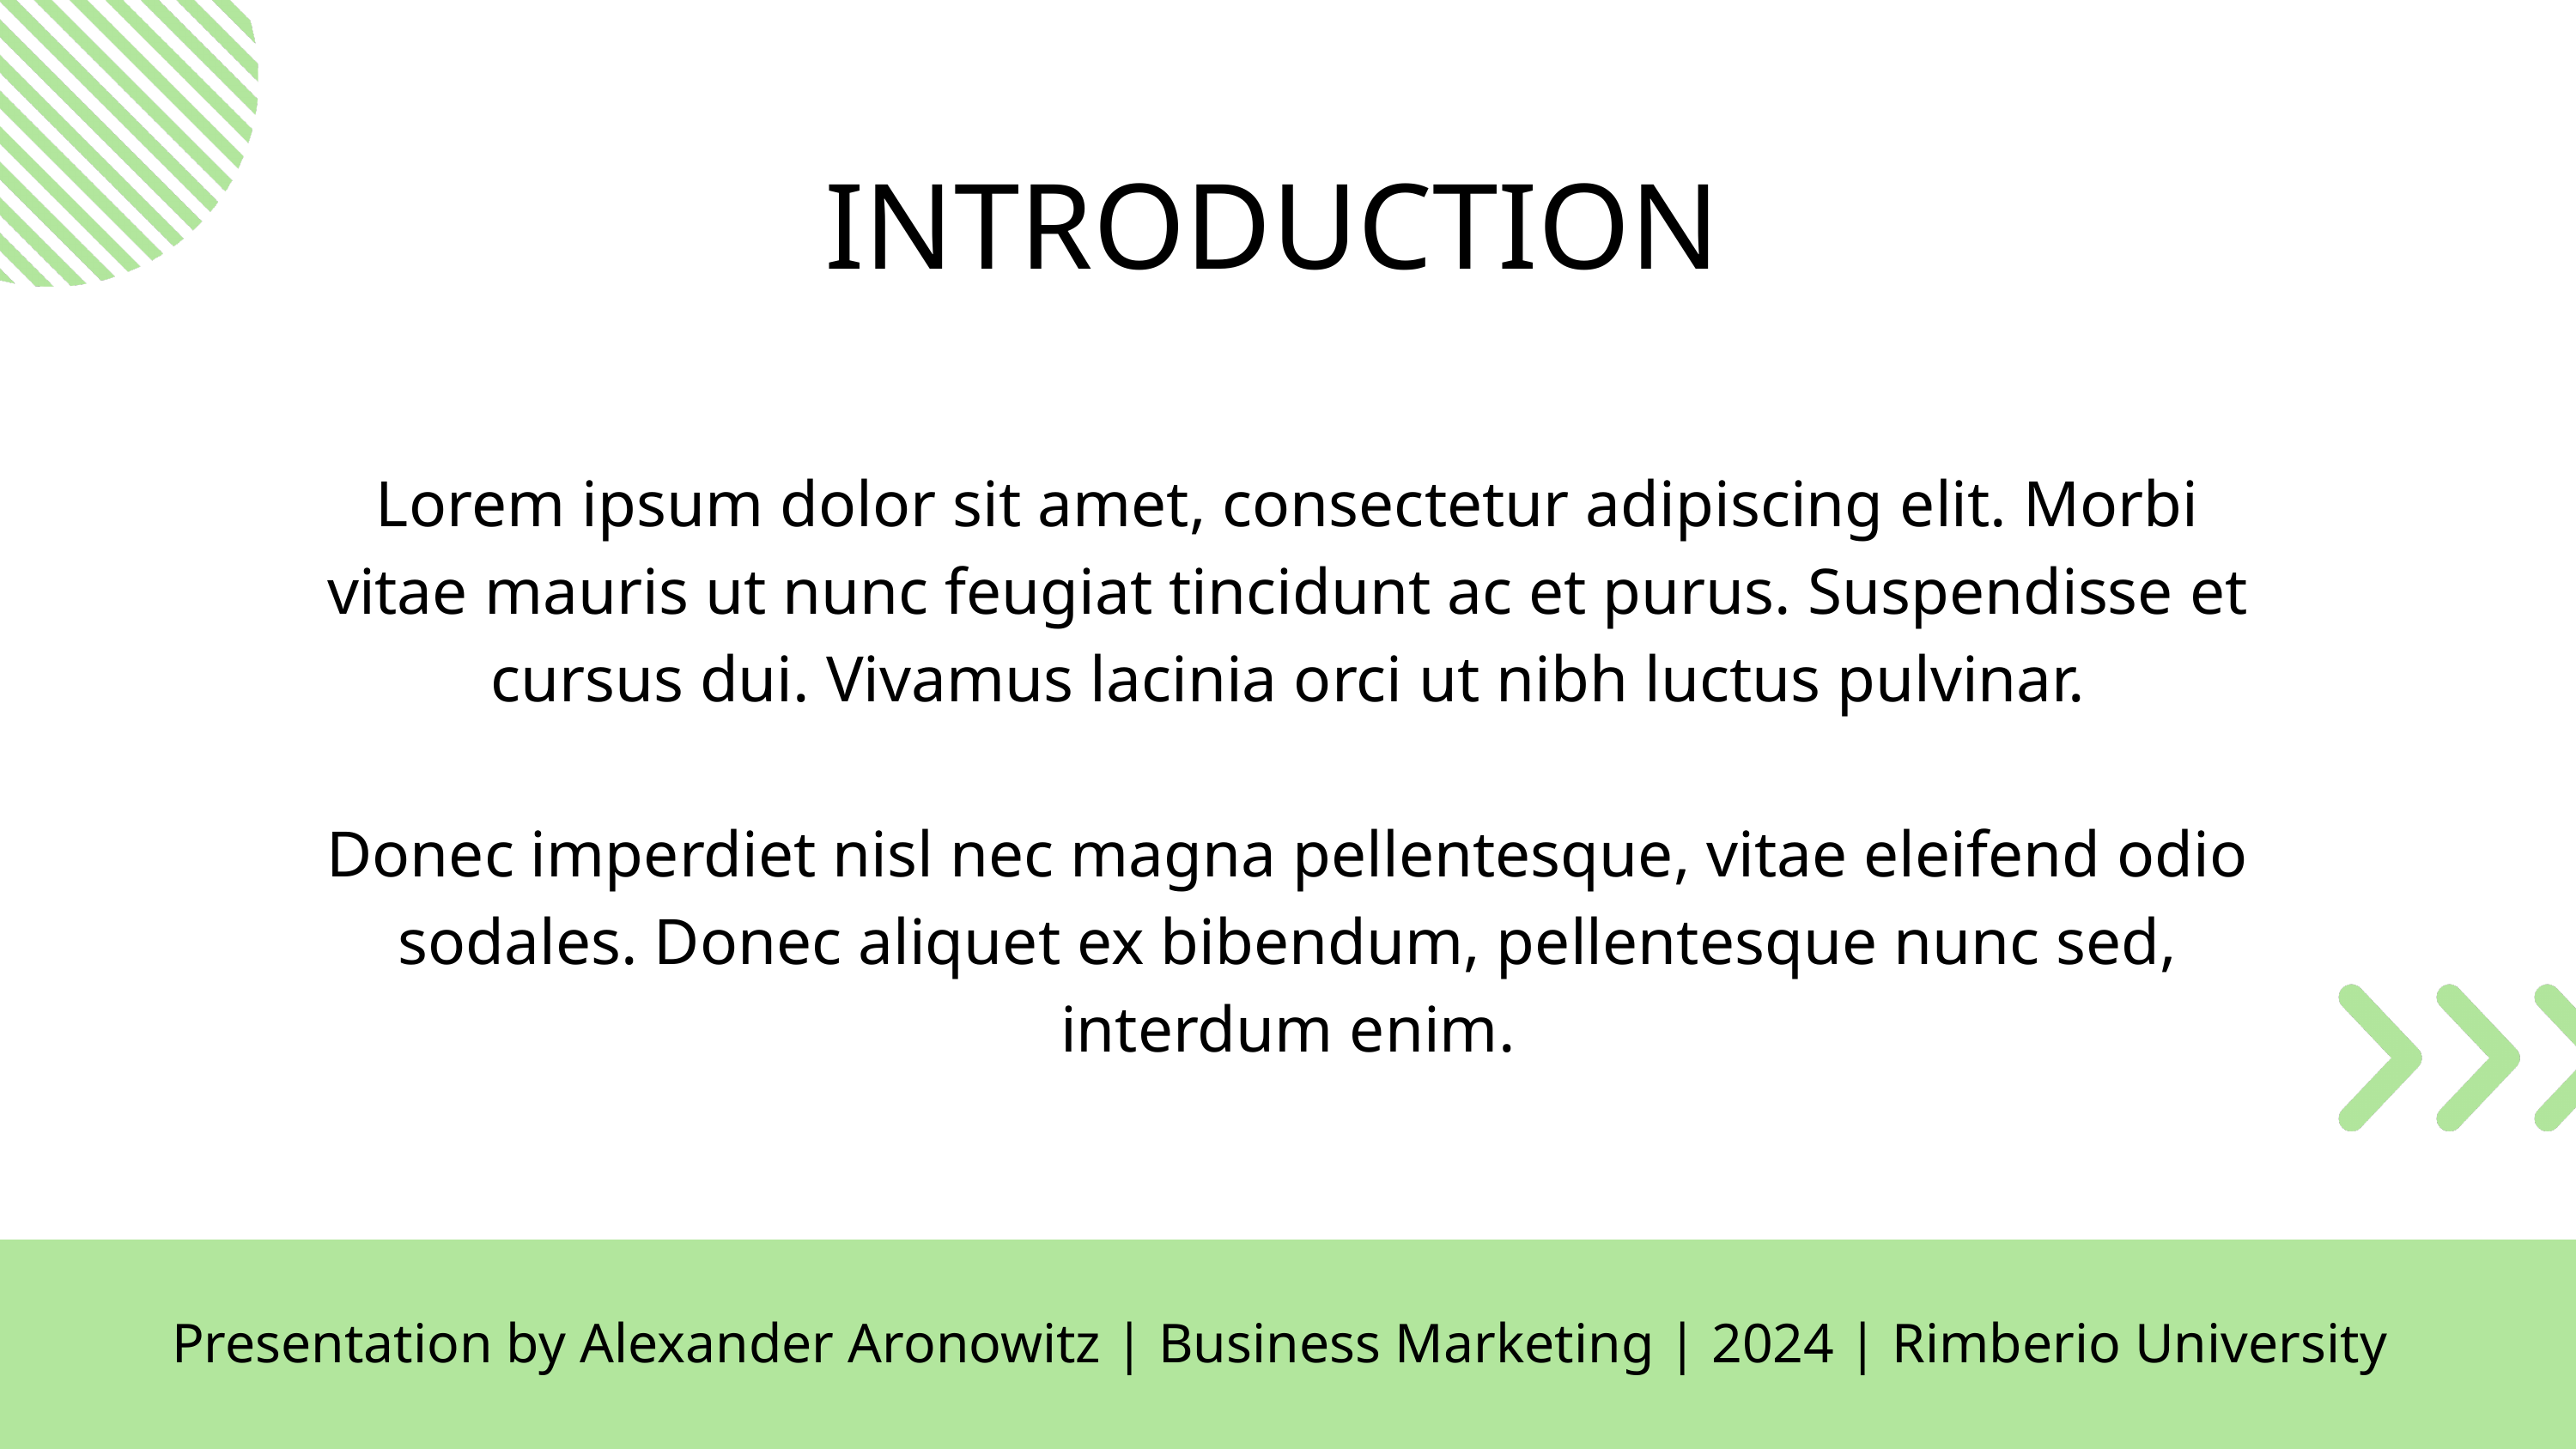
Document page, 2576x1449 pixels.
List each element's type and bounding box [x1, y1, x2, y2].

text_box [0, 0, 2576, 1236]
text_box [144, 211, 2432, 1131]
text_box [723, 96, 1853, 341]
text_box [0, 1239, 2576, 1449]
